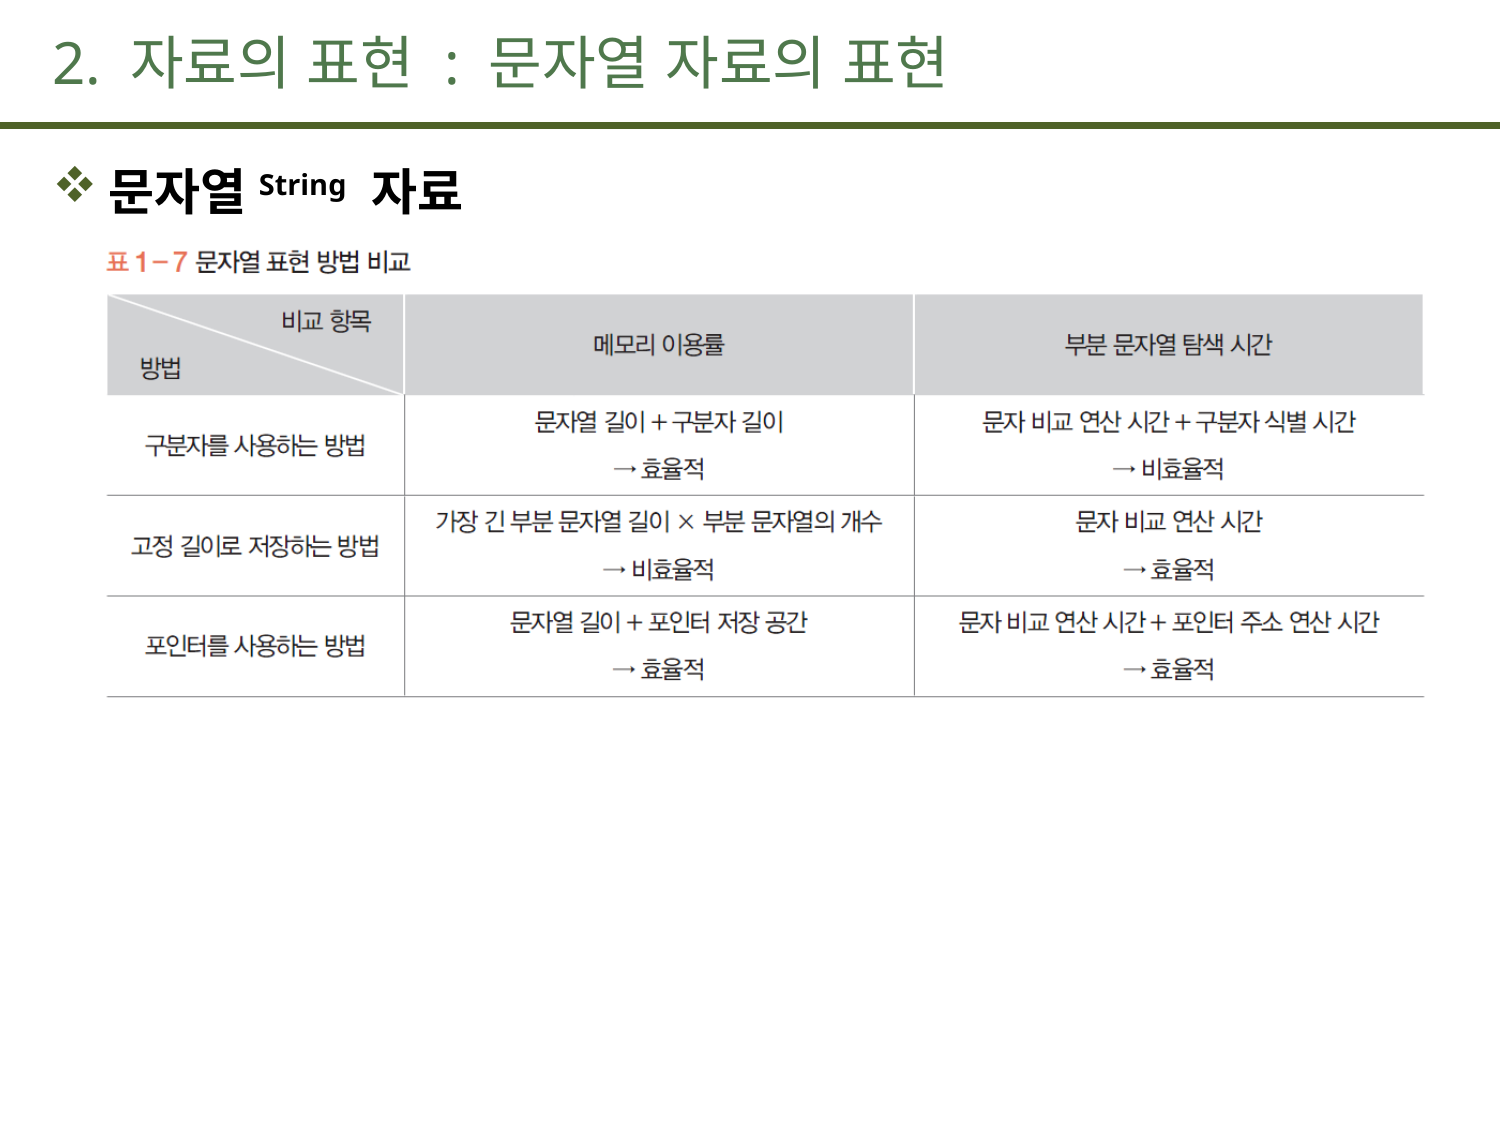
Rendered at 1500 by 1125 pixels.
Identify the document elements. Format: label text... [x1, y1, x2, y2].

list 문자열String 자료 [37, 152, 1463, 1091]
title 2. 자료의 표현 : 문자열 자료의 표현 [37, 13, 1278, 109]
picture [100, 243, 1428, 709]
